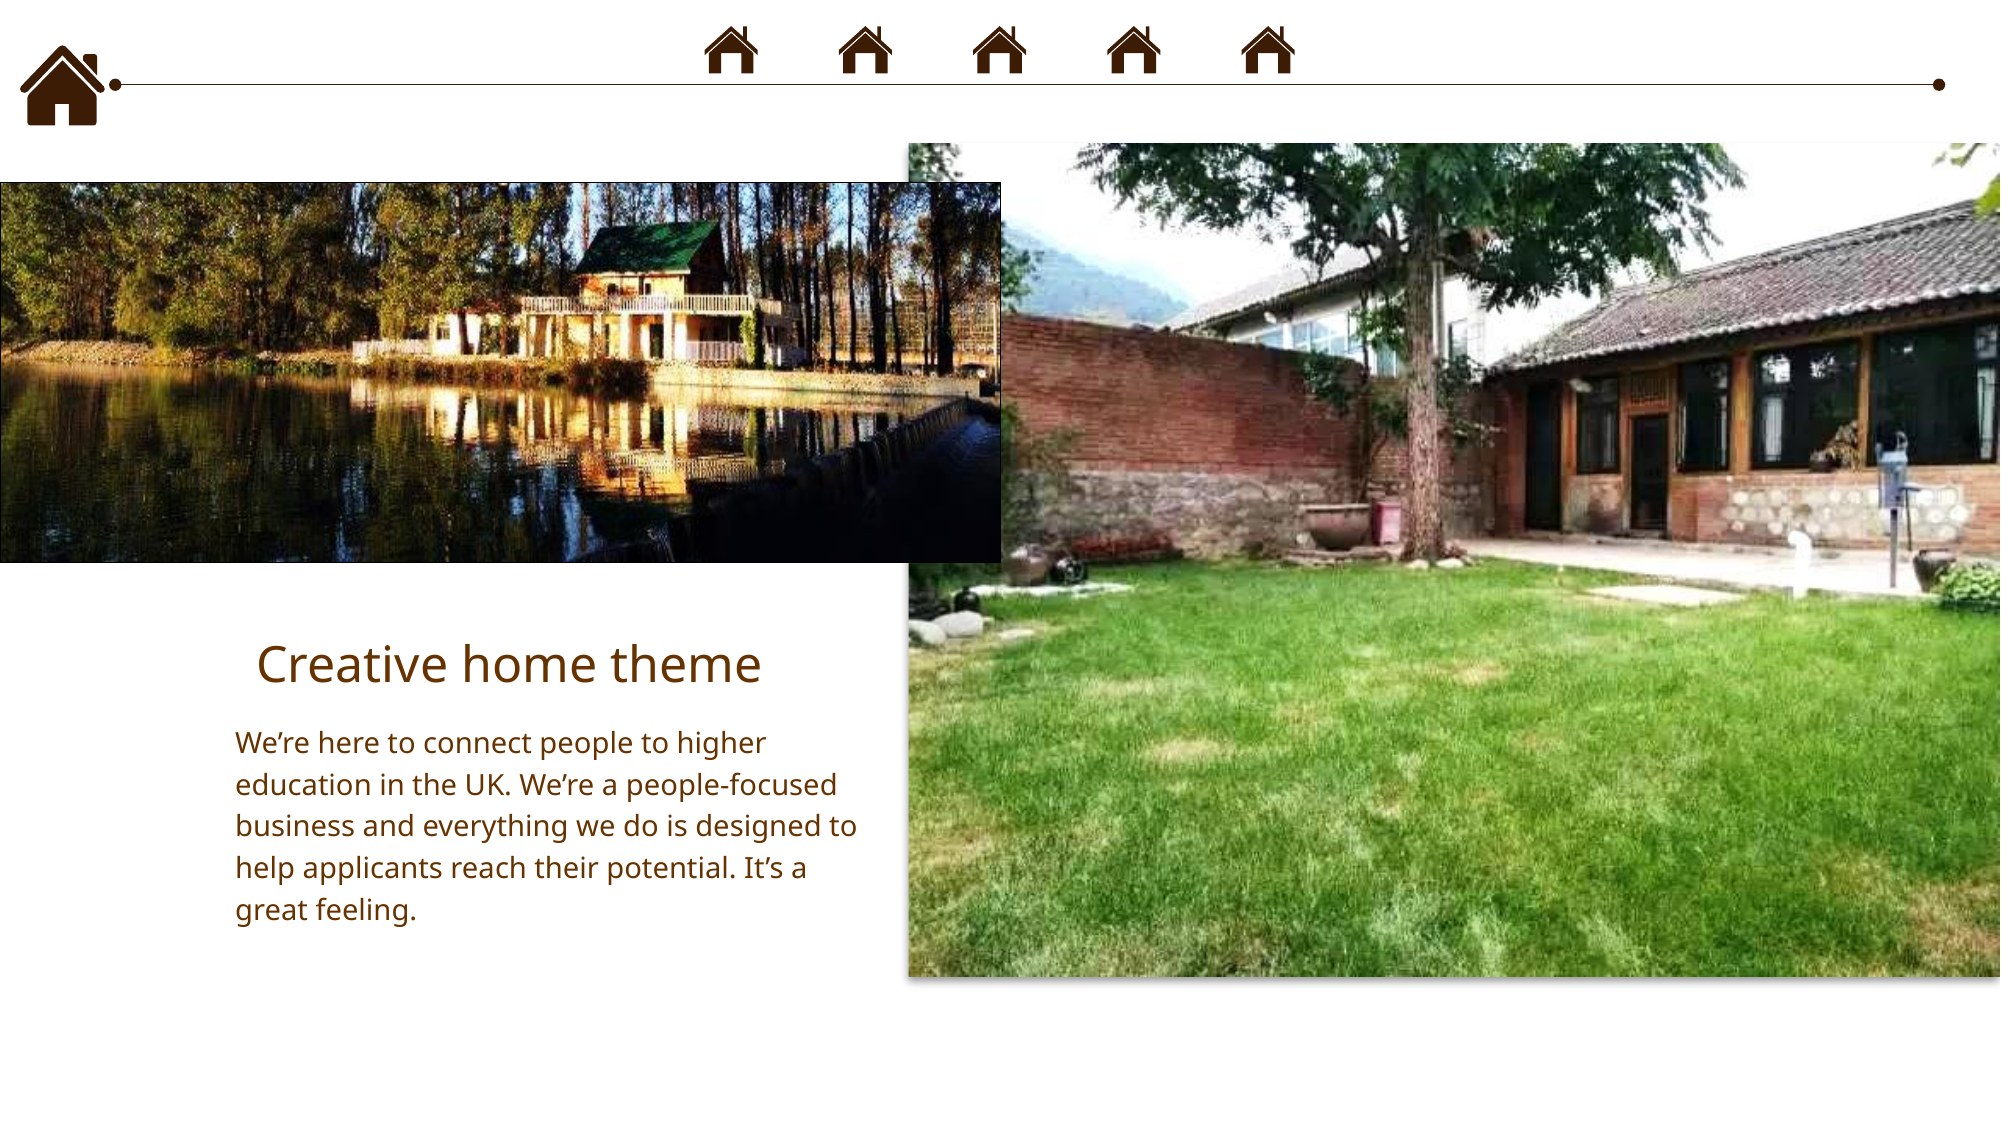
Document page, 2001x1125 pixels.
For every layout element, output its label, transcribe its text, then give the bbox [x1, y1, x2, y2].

text_box We’re here to connect people to higher education in the UK. We’re a people-focused business and everything we do is designed to help applicants reach their potential. It’s a great feeling. [220, 710, 885, 934]
text_box [908, 142, 2000, 977]
text_box [0, 182, 1001, 563]
text_box Creative home theme [223, 605, 779, 700]
